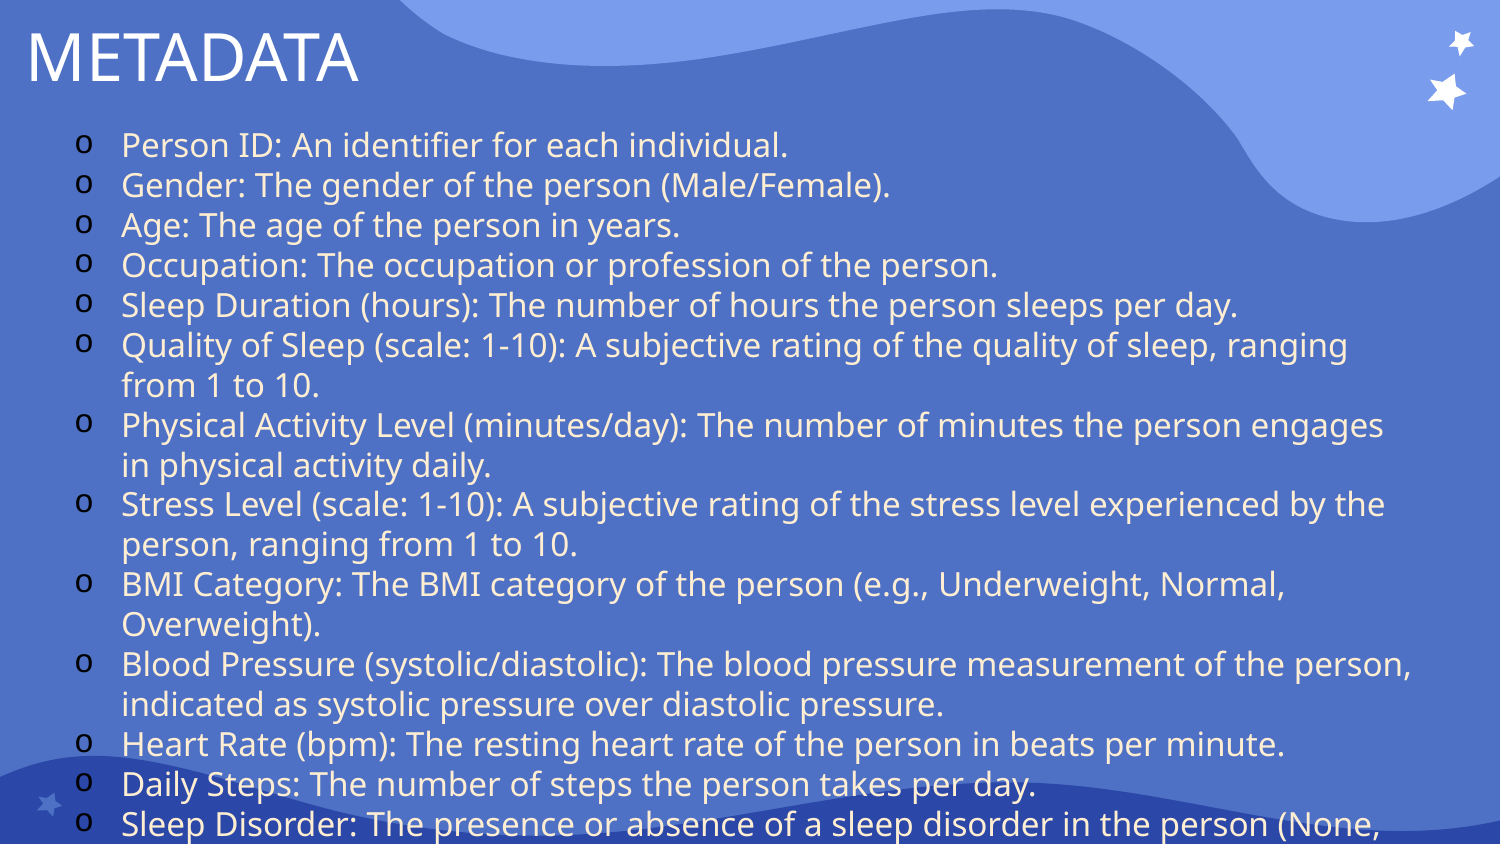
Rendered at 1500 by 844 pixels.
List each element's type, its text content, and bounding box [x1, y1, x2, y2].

title METADATA [10, 0, 1276, 116]
text_box Person ID: An identifier for each individual. Gender: The gender of the person (Male/Female). Age: The age of the person in years. Occupation: The occupation or profession of the person. Sleep Duration (hours): The number of hours the person sleeps per day. Quality of Sleep (scale: 1-10): A subjective rating of the quality of sleep, ranging from 1 to 10. Physical Activity Level (minutes/day): The number of minutes the person engages in physical activity daily. Stress Level (scale: 1-10): A subjective rating of the stress level experienced by the person, ranging from 1 to 10. BMI Category: The BMI category of the person (e.g., Underweight, Normal, Overweight). Blood Pressure (systolic/diastolic): The blood pressure measurement of the person, indicated as systolic pressure over diastolic pressure. Heart Rate (bpm): The resting heart rate of the person in beats per minute. Daily Steps: The number of steps the person takes per day. Sleep Disorder: The presence or absence of a sleep disorder in the person (None, Insomnia, Sleep Apnea). [10, 116, 1433, 844]
